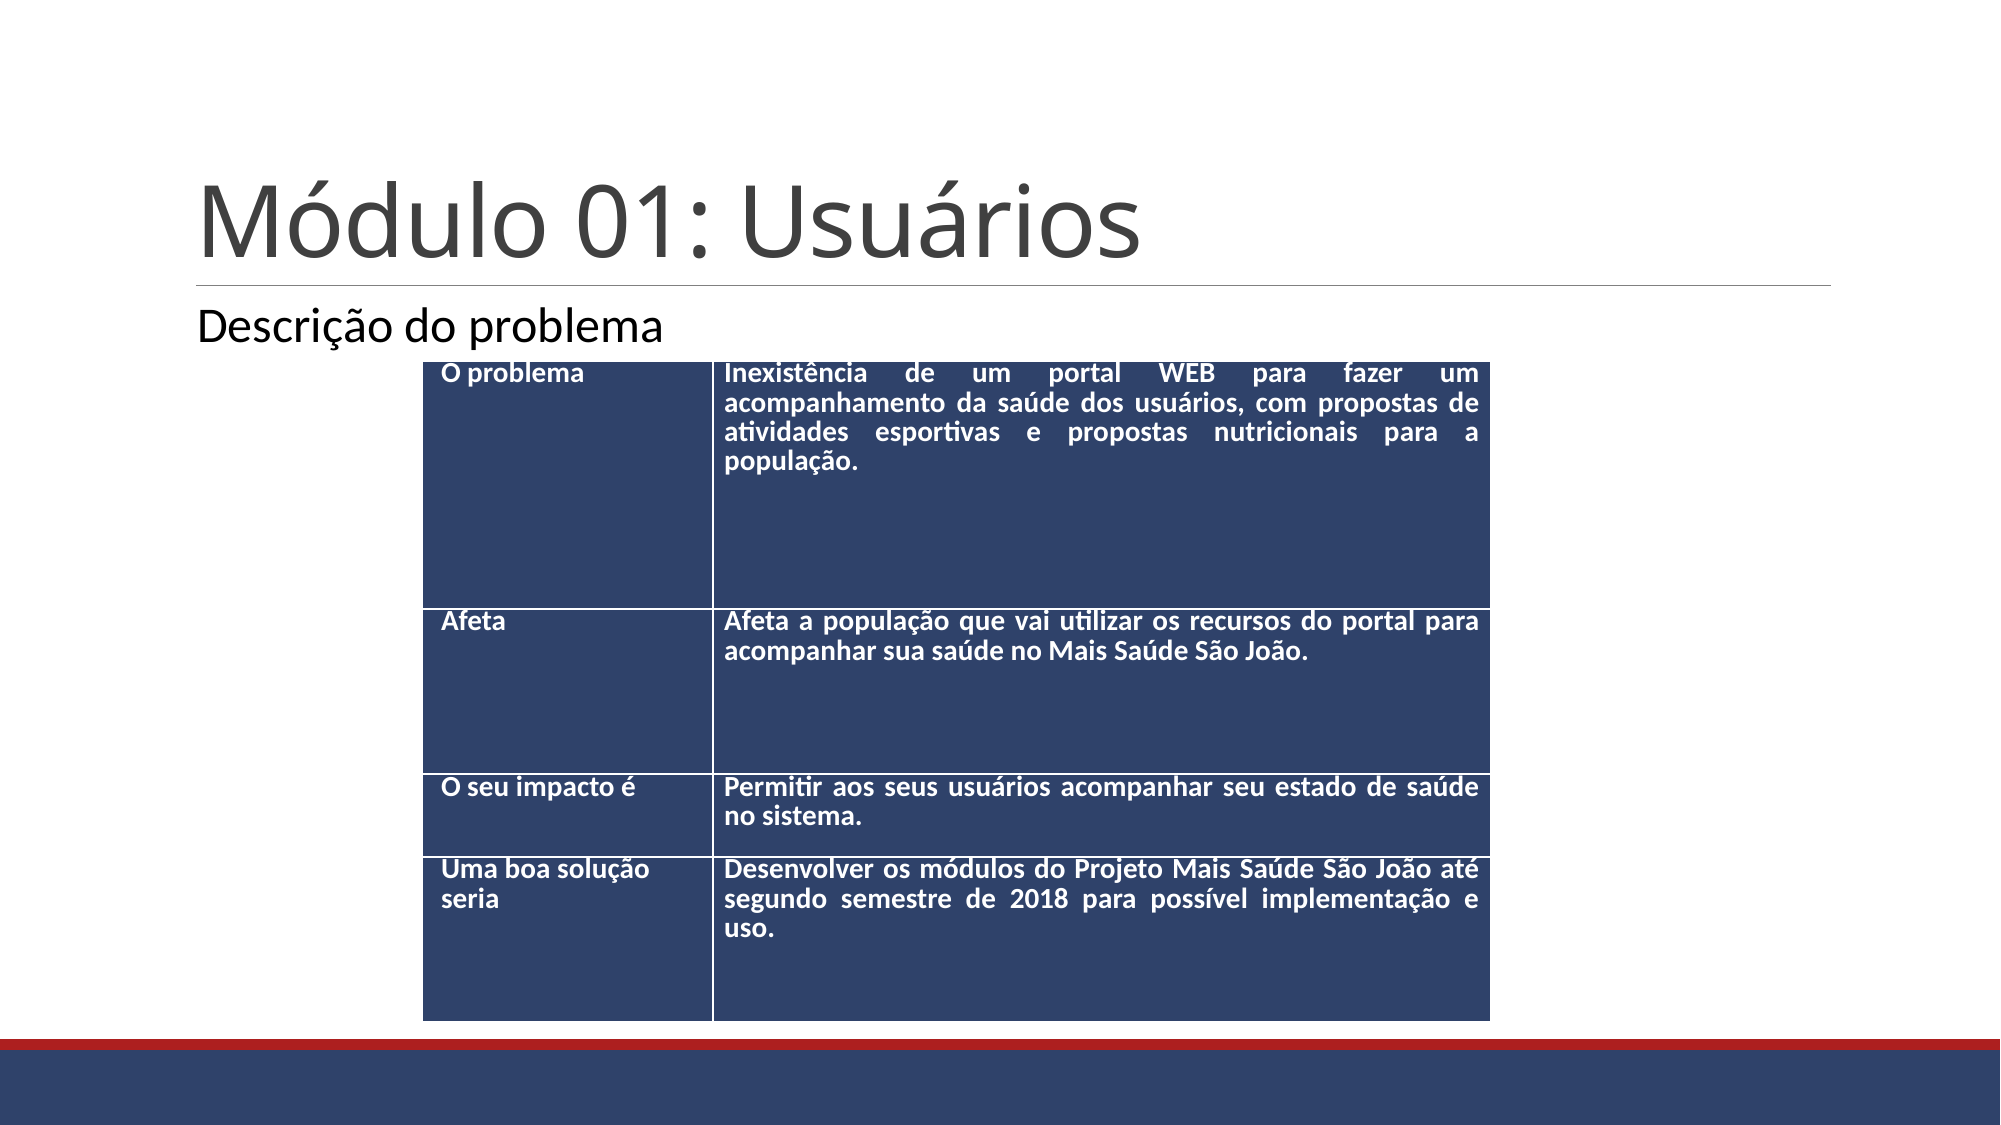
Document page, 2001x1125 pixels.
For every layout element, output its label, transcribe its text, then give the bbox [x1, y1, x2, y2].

table_cell O seu impacto é [423, 775, 712, 856]
table_cell Afeta [423, 610, 712, 773]
table_cell Permitir aos seus usuários acompanhar seu estado de saúde no sistema. [714, 775, 1490, 856]
table_cell Uma boa solução seria [423, 858, 712, 1021]
title Módulo 01: Usuários [180, 47, 1830, 285]
table_header Inexistência de um portal WEB para fazer um acompanhamento da saúde dos usuários, com propostas de atividades esportivas e propostas nutricionais para a população. [714, 362, 1490, 608]
table_cell Afeta a população que vai utilizar os recursos do portal para acompanhar sua saúde no Mais Saúde São João. [714, 610, 1490, 773]
table_cell Desenvolver os módulos do Projeto Mais Saúde São João até segundo semestre de 2018 para possível implementação e uso. [714, 858, 1490, 1021]
text_box Descrição do problema [182, 284, 680, 360]
table_header O problema [423, 362, 712, 608]
